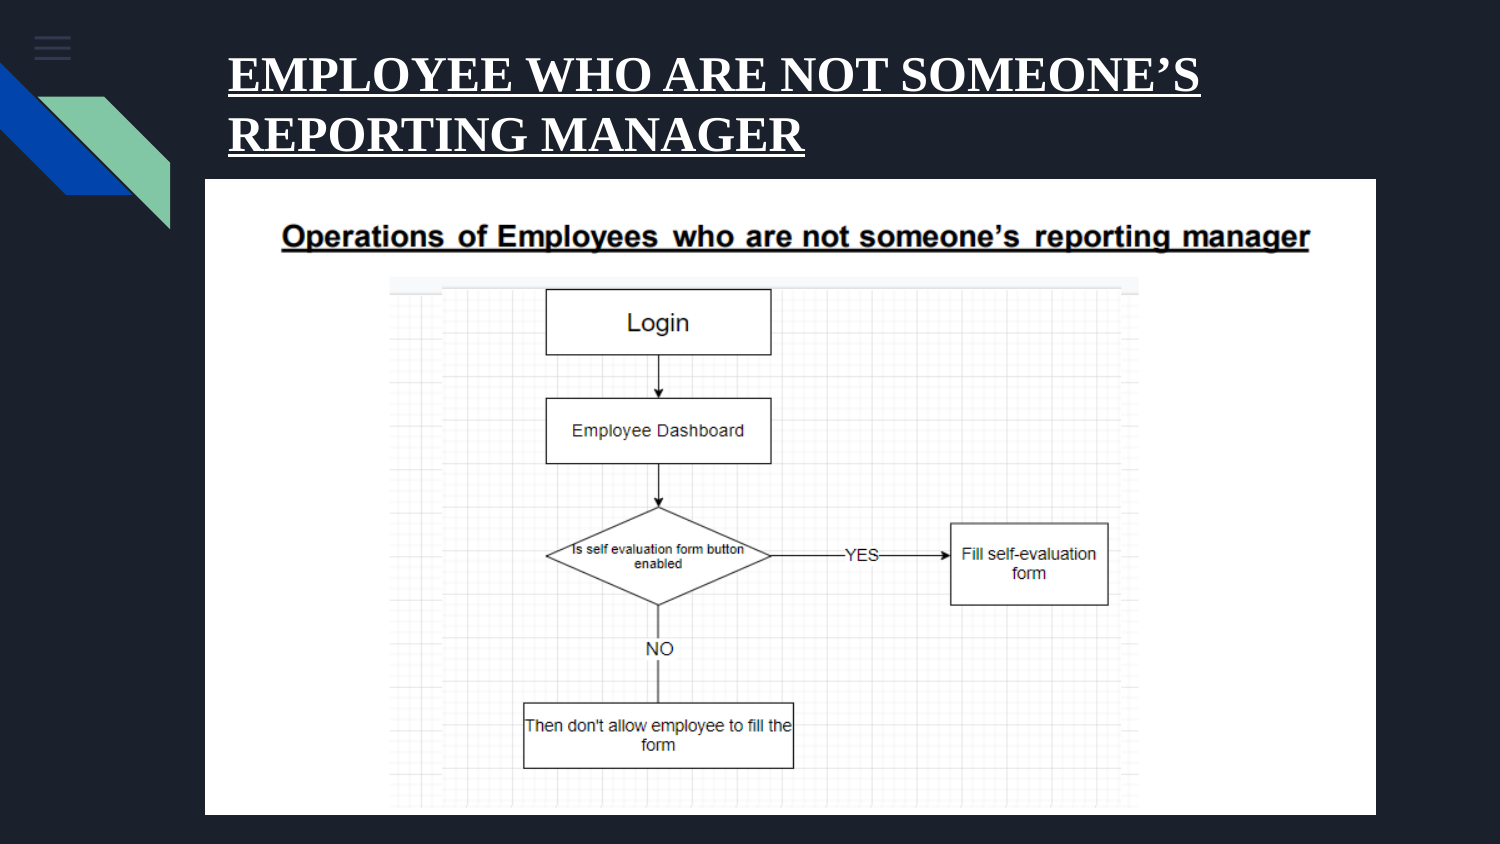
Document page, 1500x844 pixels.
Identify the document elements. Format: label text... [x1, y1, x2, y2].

title EMPLOYEE WHO ARE NOT SOMEONE’S REPORTING MANAGER [212, 25, 1368, 171]
picture [204, 179, 1376, 815]
